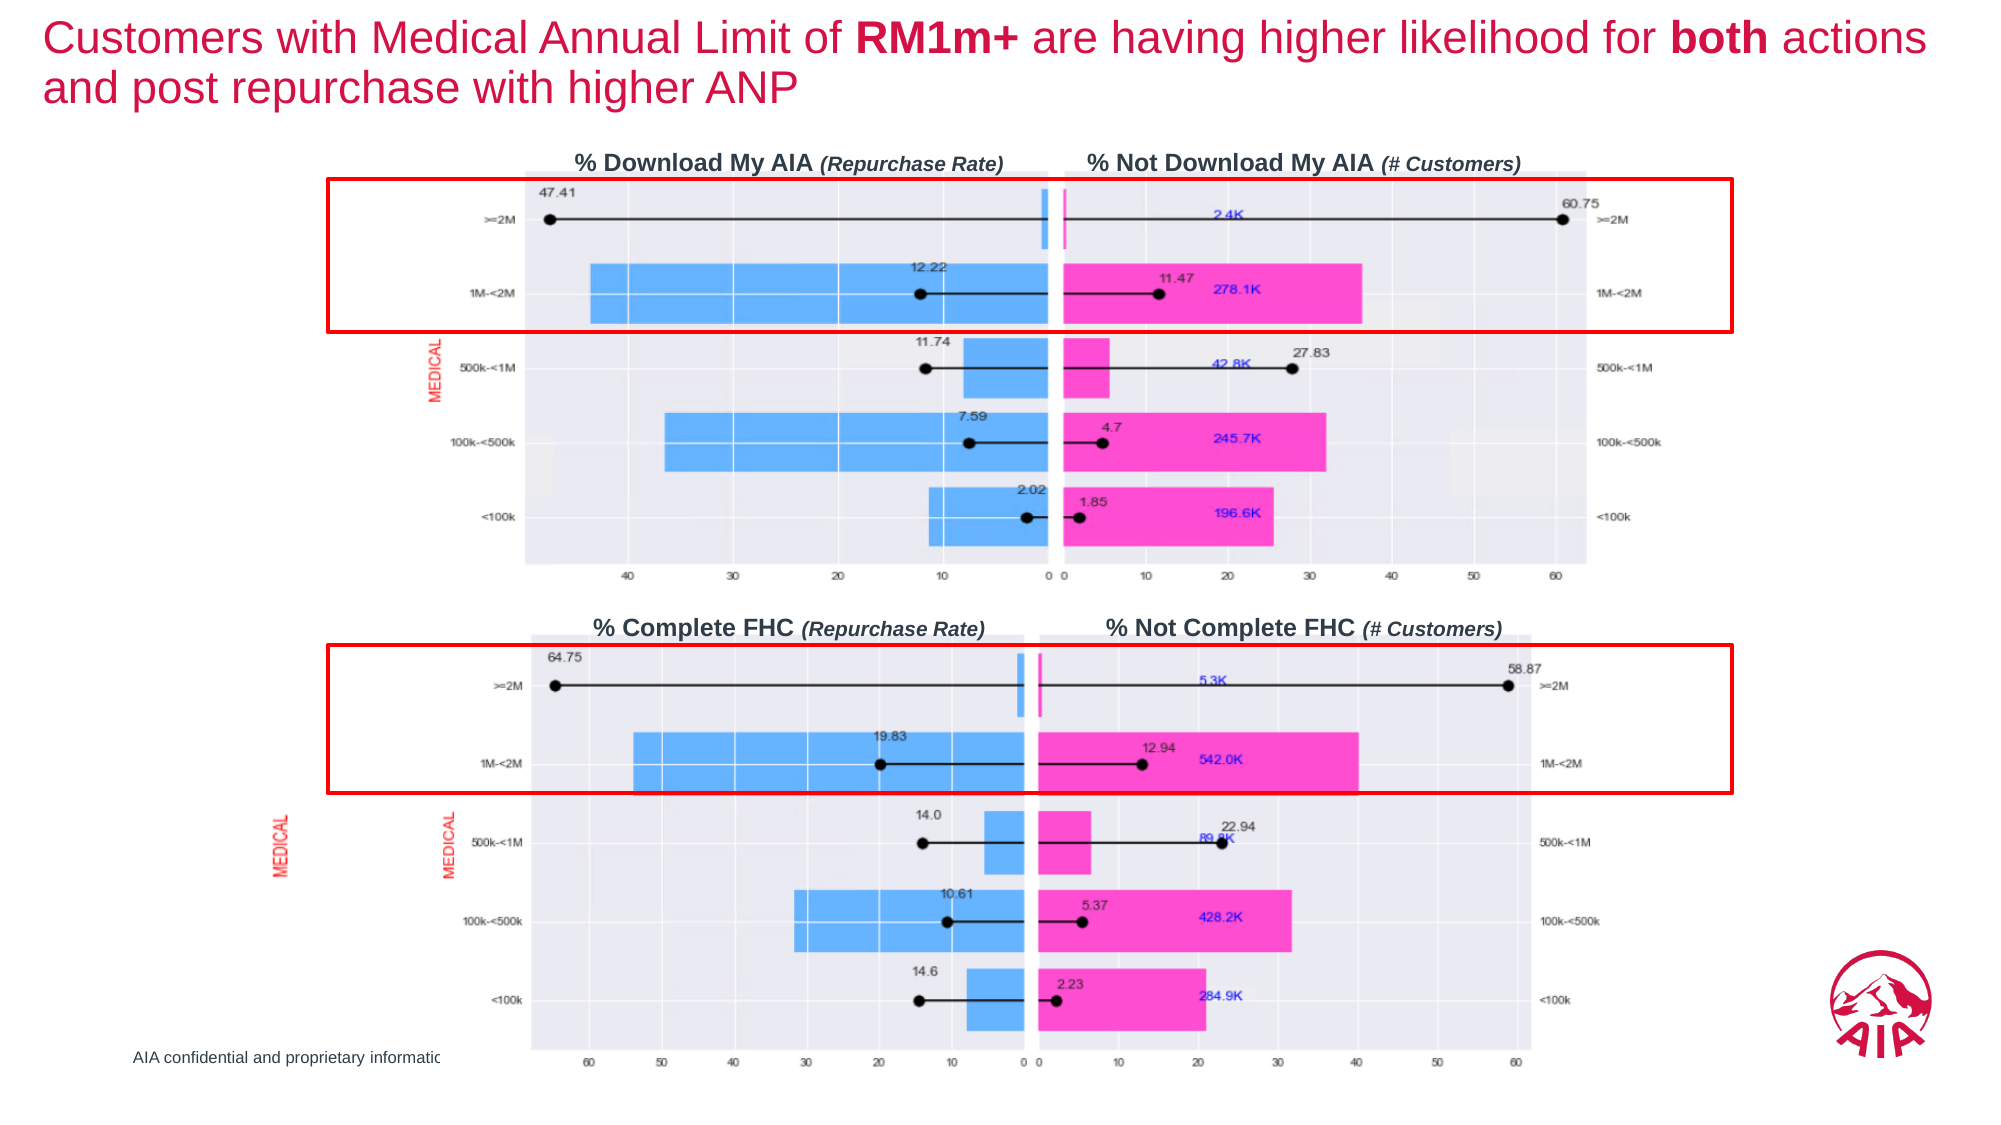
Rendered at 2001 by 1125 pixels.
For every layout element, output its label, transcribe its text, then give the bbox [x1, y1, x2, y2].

text_box % Not Complete FHC (# Customers) [1048, 604, 1560, 625]
text_box Customers with Medical Annual Limit of RM1m+ are having higher likelihood for both actions and post repurchase with higher ANP [42, 0, 1979, 125]
picture [259, 803, 295, 892]
text_box % Complete FHC (Repurchase Rate) [533, 604, 1045, 625]
text_box % Not Download My AIA (# Customers) [1048, 138, 1560, 159]
picture [1830, 950, 1935, 1059]
text_box % Download My AIA (Repurchase Rate) [533, 138, 1045, 159]
text_box [1677, 177, 1734, 334]
text_box [1612, 643, 1734, 795]
picture [424, 161, 1673, 592]
picture [439, 626, 1607, 1074]
text_box [326, 177, 418, 334]
text_box [326, 643, 434, 795]
